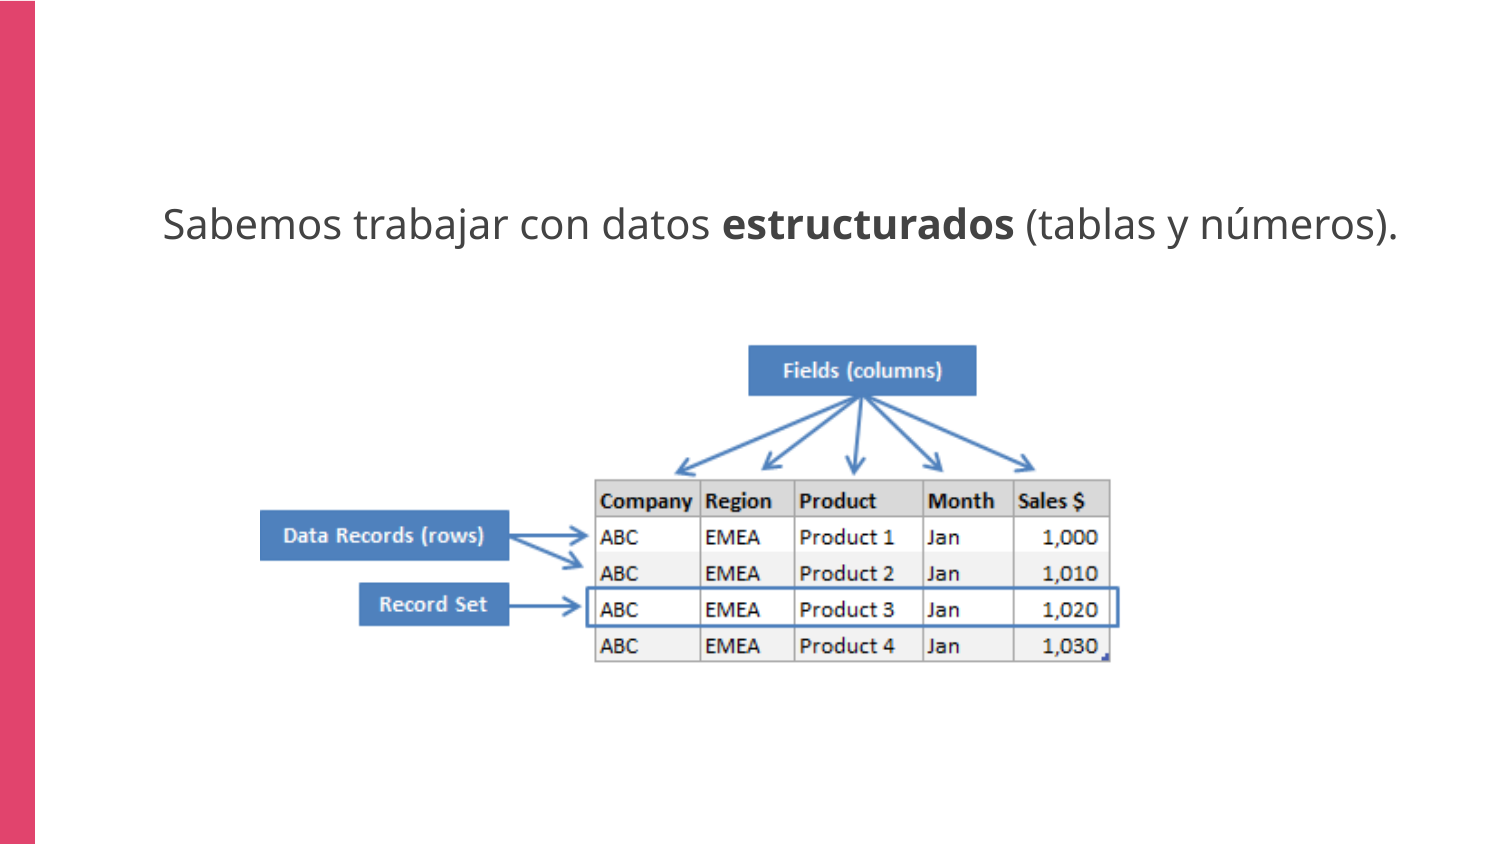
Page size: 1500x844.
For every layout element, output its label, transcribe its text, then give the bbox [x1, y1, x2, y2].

picture [259, 331, 1128, 670]
text_box Sabemos trabajar con datos estructurados (tablas y números). [147, 190, 1428, 310]
